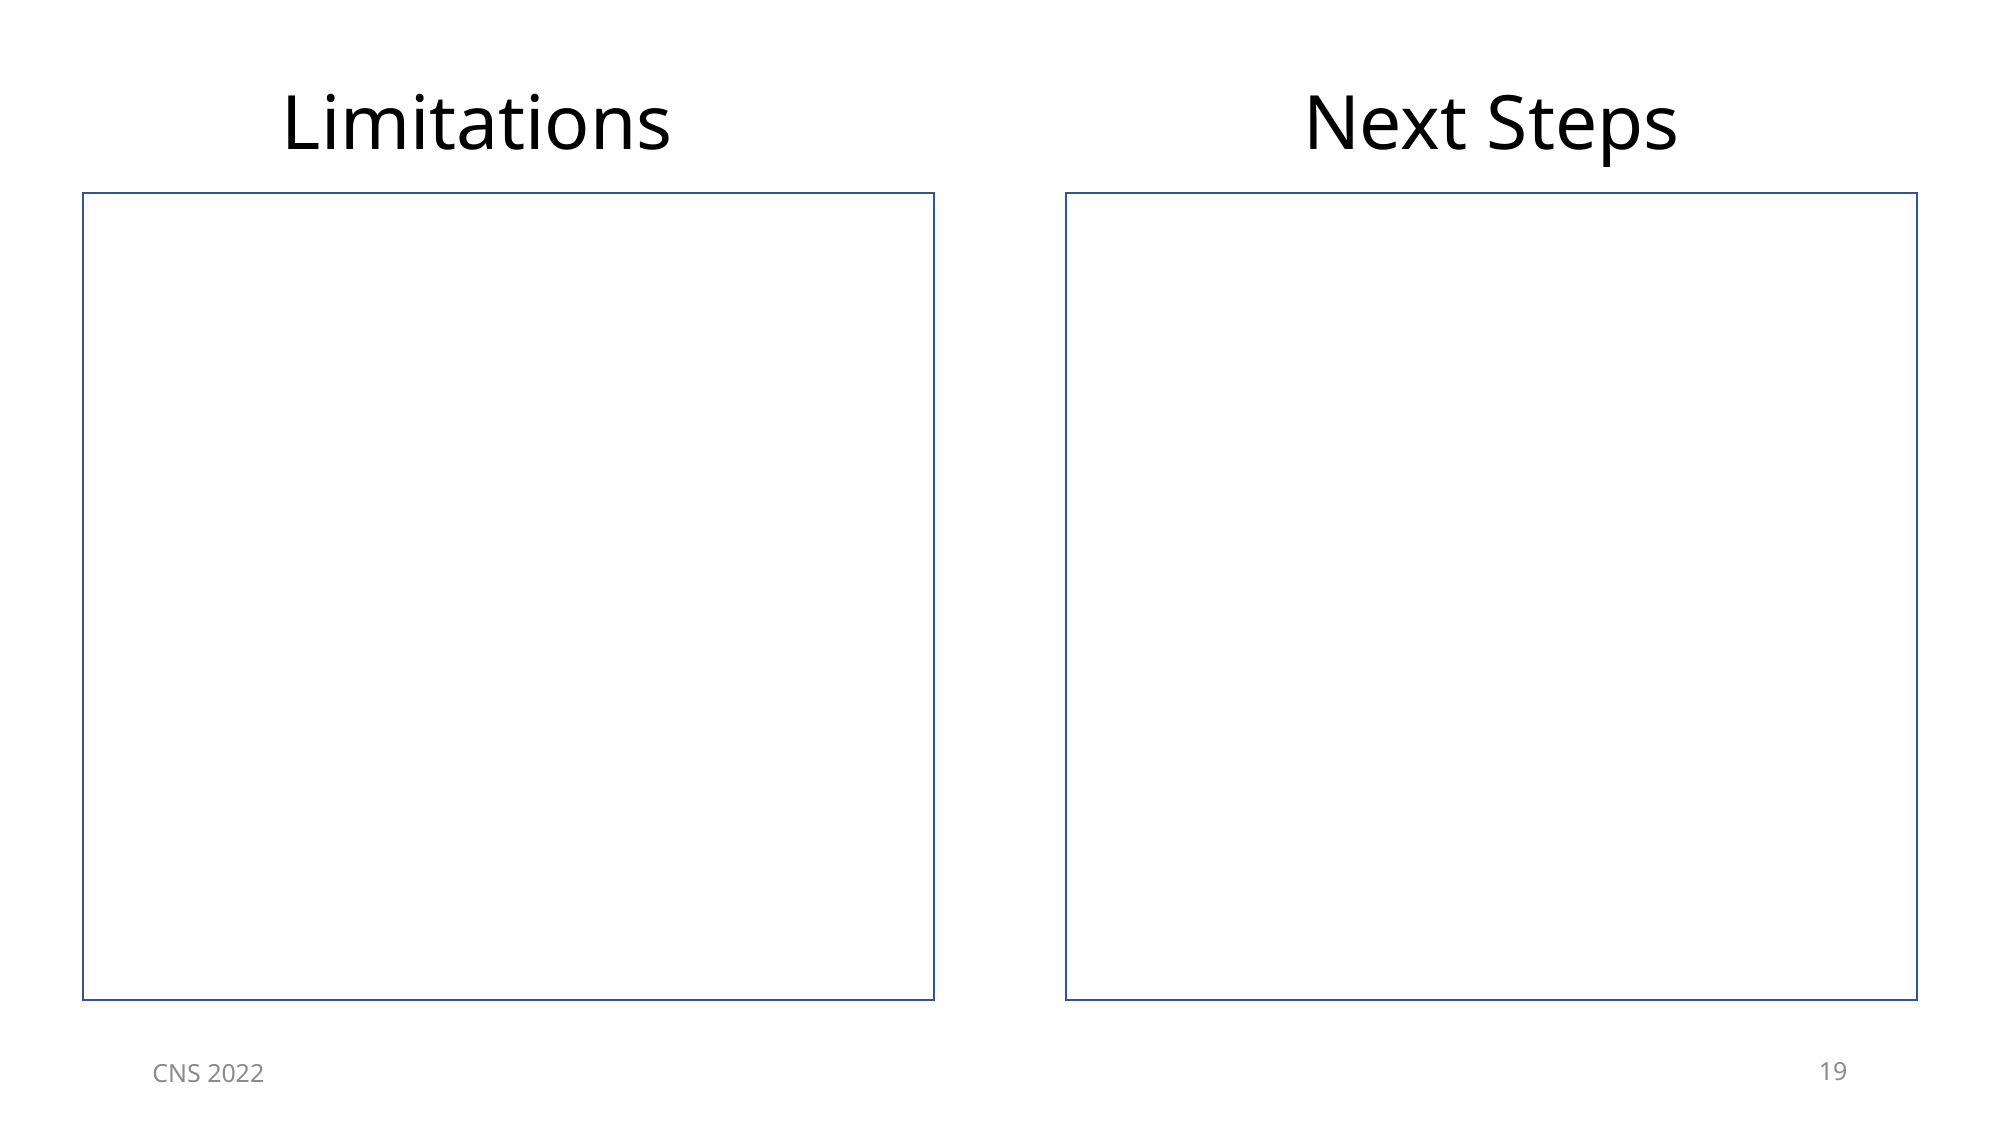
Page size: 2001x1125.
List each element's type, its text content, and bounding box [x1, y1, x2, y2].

text_box [1065, 192, 1918, 1001]
slide_number 19 [1412, 1042, 1863, 1103]
text_box Next Steps [1257, 56, 1725, 194]
slide_number CNS 2022 [137, 1042, 588, 1103]
title Limitations [243, 56, 711, 192]
text_box [82, 192, 935, 1001]
